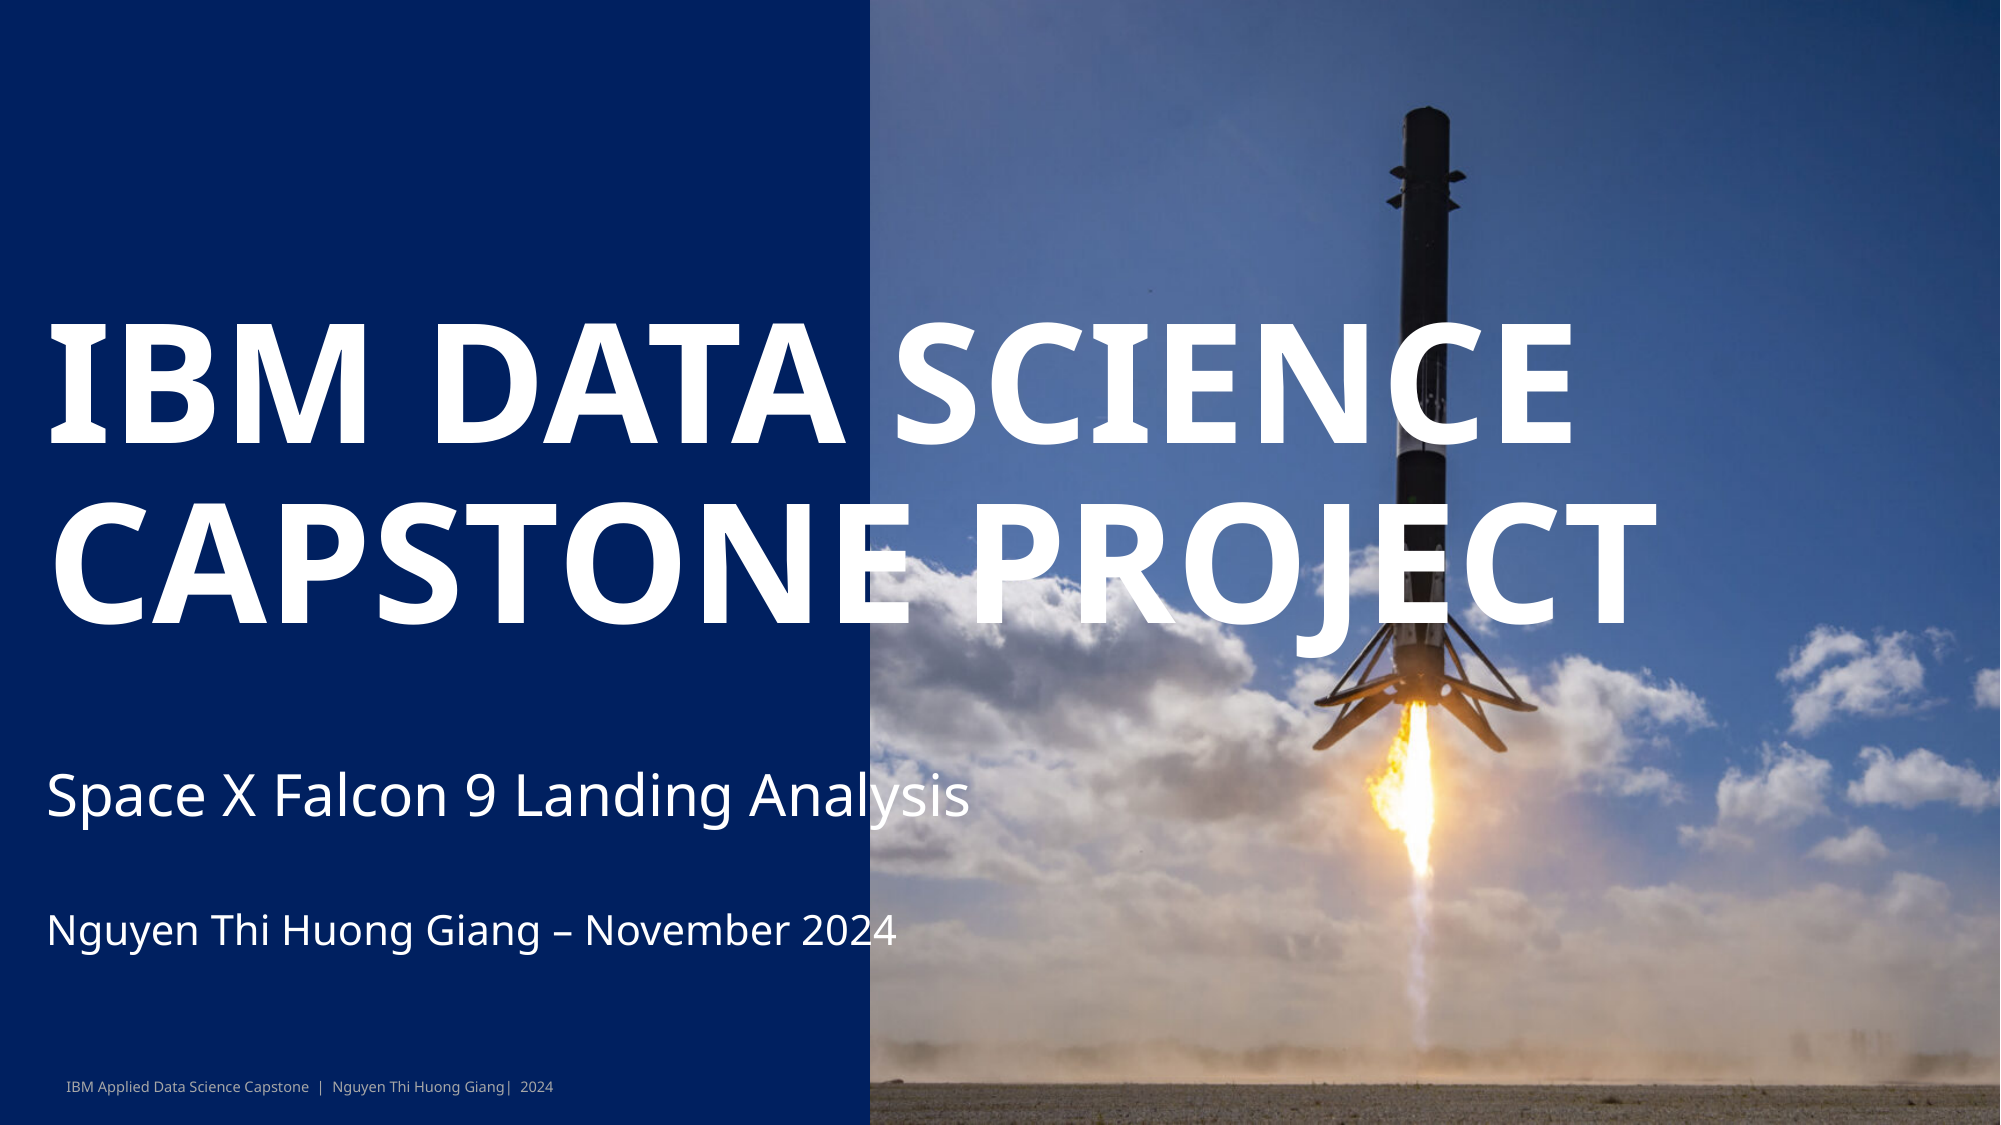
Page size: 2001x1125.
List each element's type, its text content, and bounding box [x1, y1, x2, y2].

picture [869, 0, 2000, 1125]
title IBM Data Science Capstone Project [40, 295, 869, 660]
subtitle Space X Falcon 9 Landing Analysis Nguyen Thi Huong Giang – November 2024 [40, 758, 869, 956]
